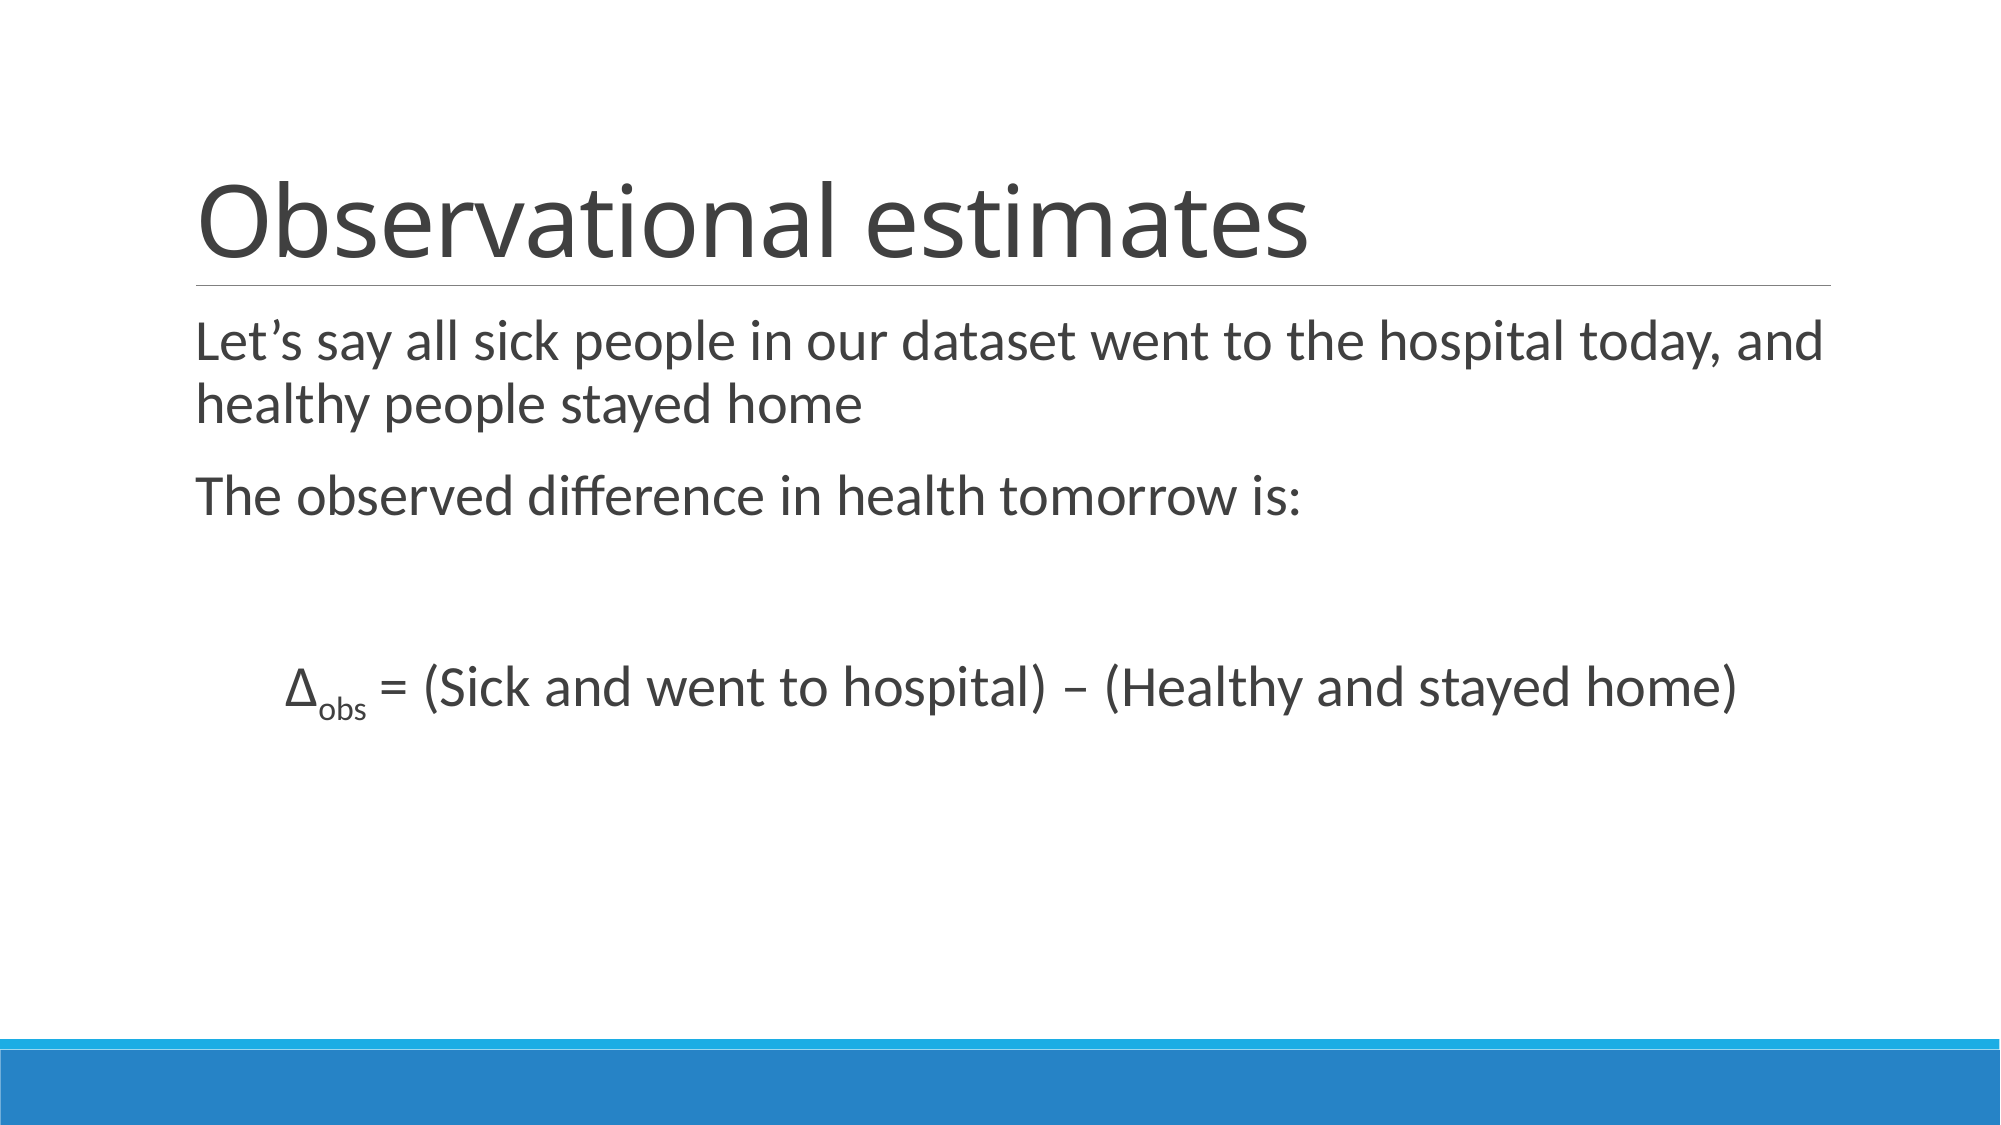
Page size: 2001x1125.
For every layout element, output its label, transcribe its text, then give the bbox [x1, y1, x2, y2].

list Let’s say all sick people in our dataset went to the hospital today, and healthy people stayed home The observed difference in health tomorrow is: Δobs = (Sick and went to hospital) – (Healthy and stayed home) [180, 302, 1830, 963]
title Observational estimates [180, 47, 1830, 285]
